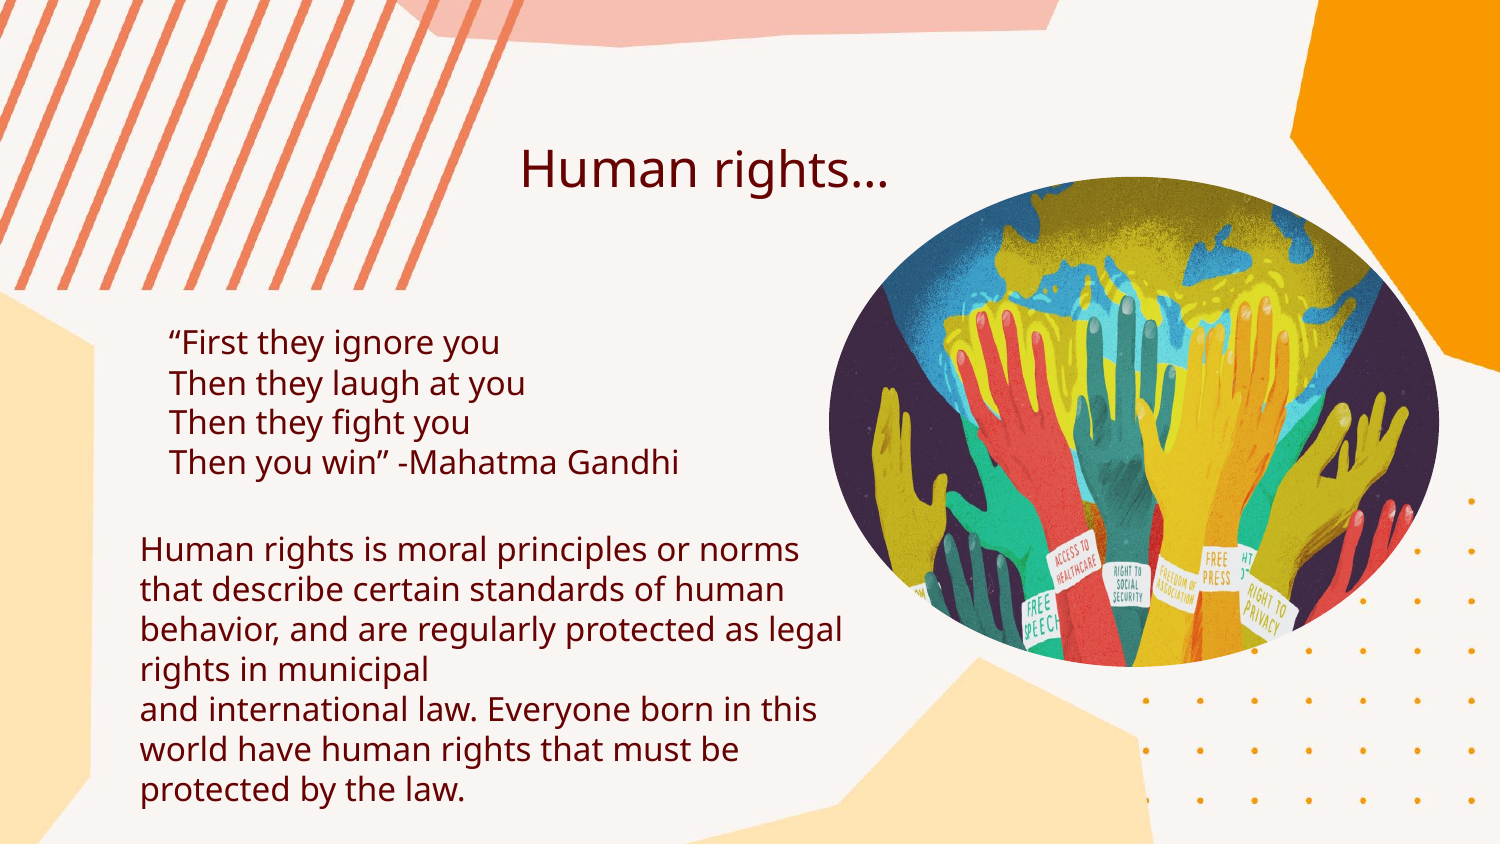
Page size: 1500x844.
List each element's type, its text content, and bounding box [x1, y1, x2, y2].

text_box Human rights is moral principles or norms that describe certain standards of human behavior, and are regularly protected as legal rights in municipal and international law. Everyone born in this world have human rights that must be protected by the law. [124, 521, 875, 816]
text_box “First they ignore you Then they laugh at you Then they fight you Then you win” -Mahatma Gandhi [154, 314, 823, 489]
text_box Human rights… [504, 127, 979, 206]
picture [0, 0, 1500, 844]
